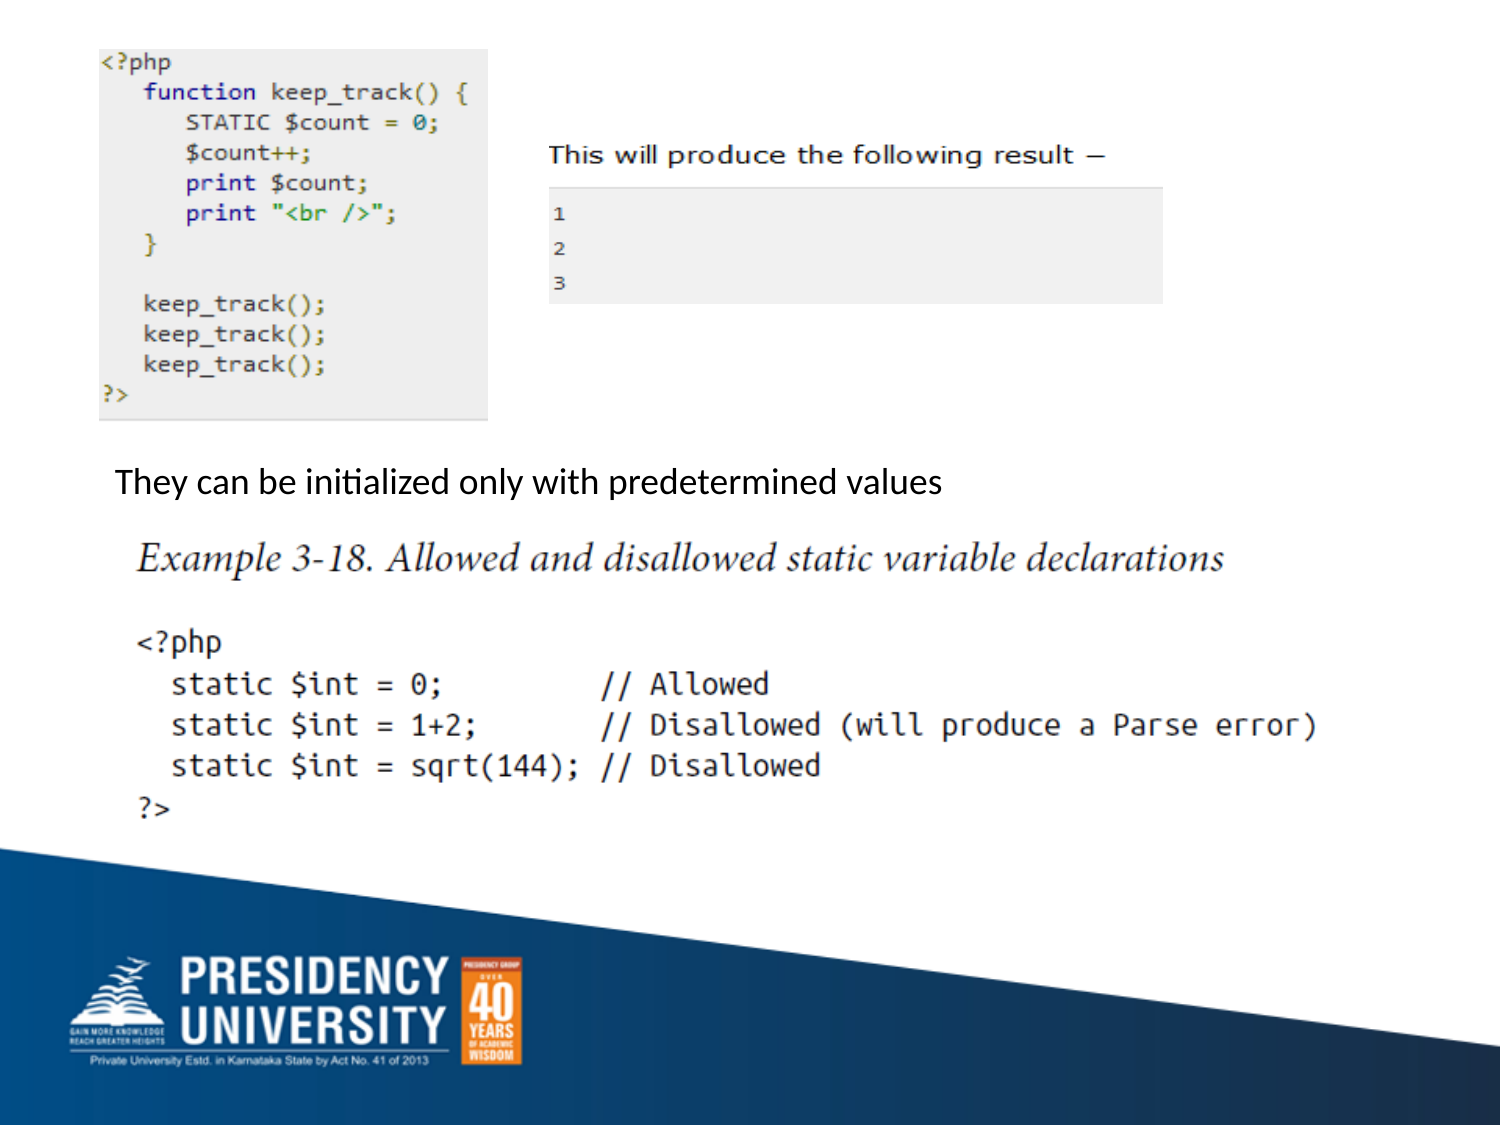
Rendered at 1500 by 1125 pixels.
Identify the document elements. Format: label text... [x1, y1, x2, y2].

picture [549, 137, 1163, 304]
picture [99, 49, 488, 425]
picture [0, 845, 1500, 1125]
picture [124, 537, 1332, 833]
text_box They can be initialized only with predetermined values [99, 449, 1400, 510]
